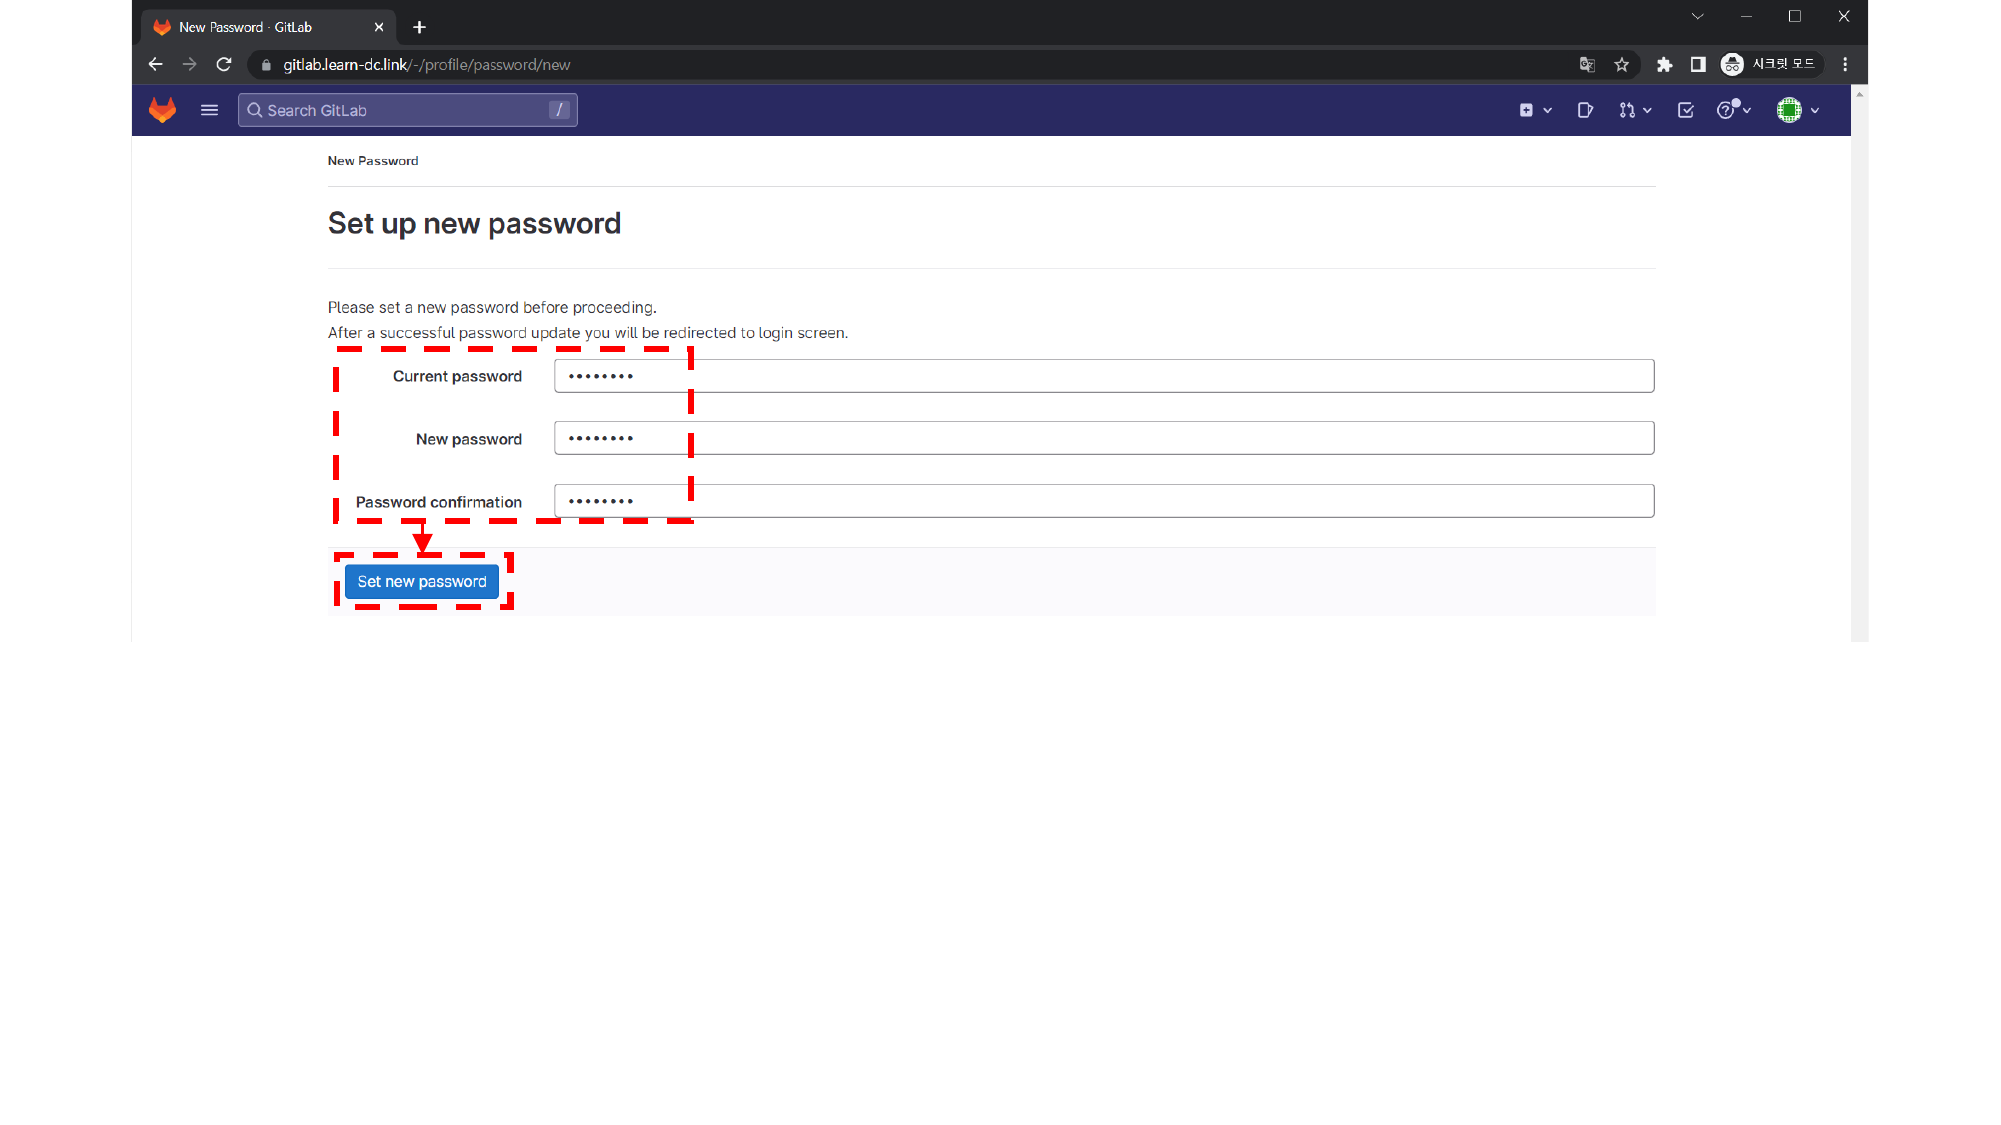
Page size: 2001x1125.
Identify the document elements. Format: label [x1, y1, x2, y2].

picture [131, 0, 1869, 642]
